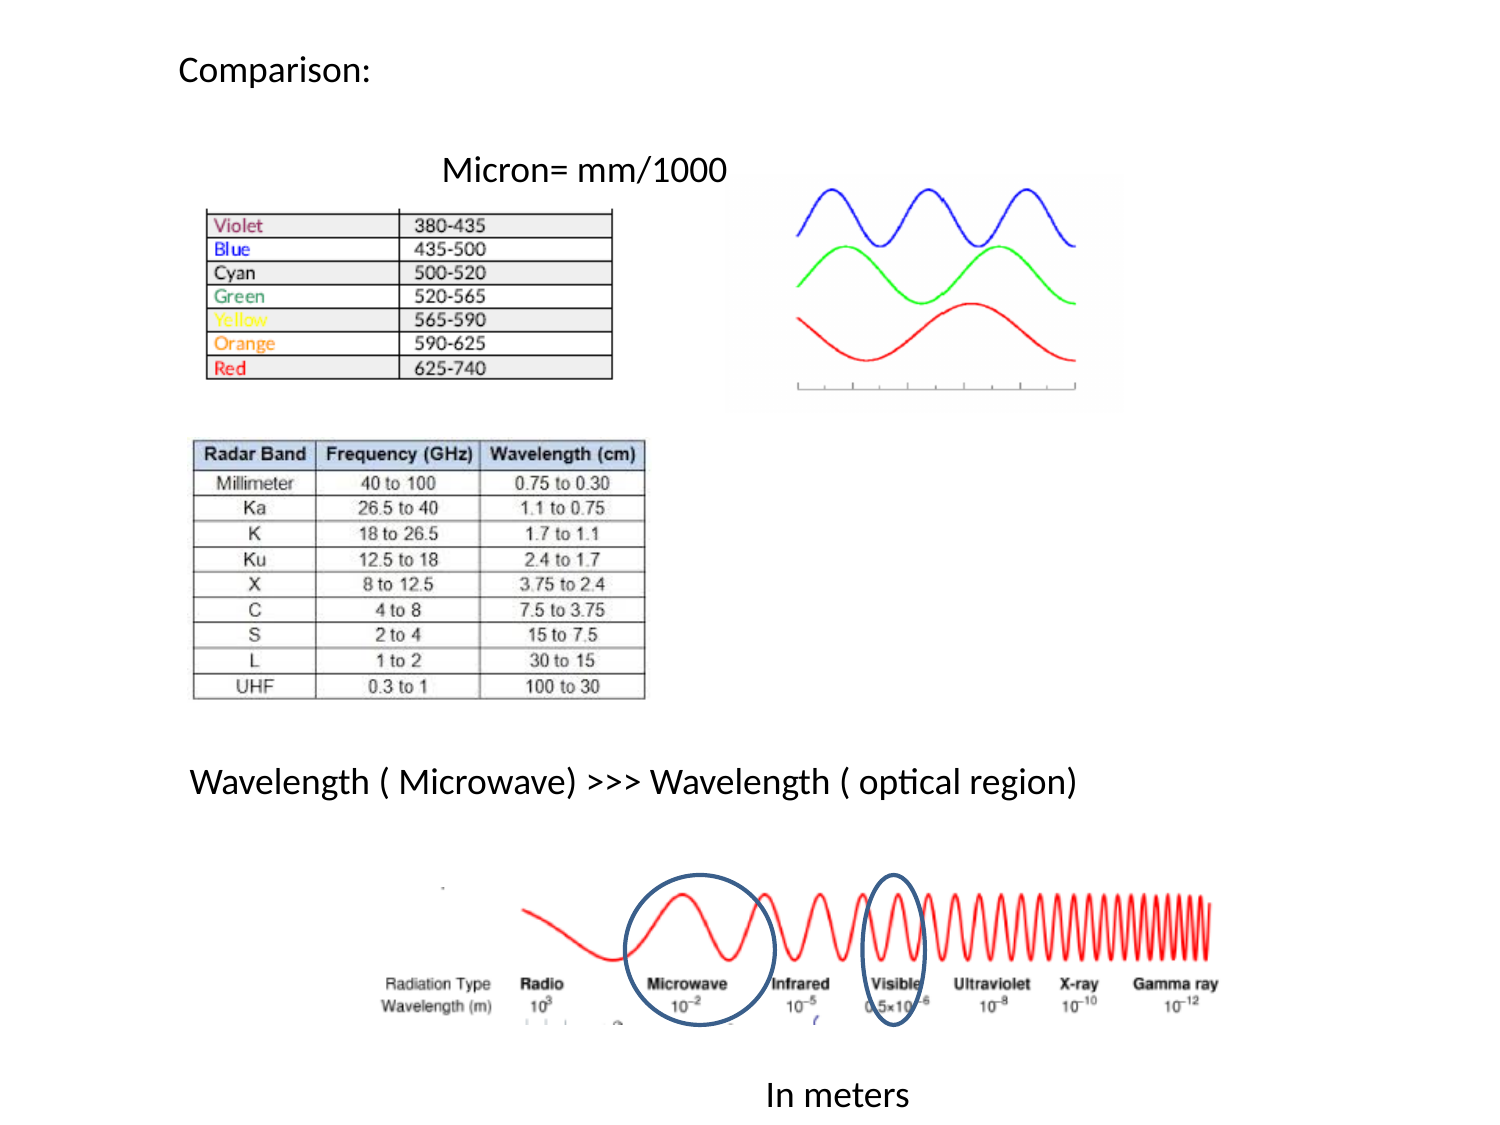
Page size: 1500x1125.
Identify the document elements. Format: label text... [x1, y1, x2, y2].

text_box Comparison: [163, 37, 396, 98]
picture [149, 187, 646, 416]
picture [187, 437, 652, 704]
text_box [875, 872, 912, 885]
picture [324, 887, 1280, 1026]
text_box Micron= mm/1000 [426, 137, 743, 198]
text_box Wavelength ( Microwave) >>> Wavelength ( optical region) [174, 749, 1313, 810]
text_box [658, 872, 742, 885]
picture [724, 174, 1124, 413]
text_box In meters [750, 1062, 934, 1123]
